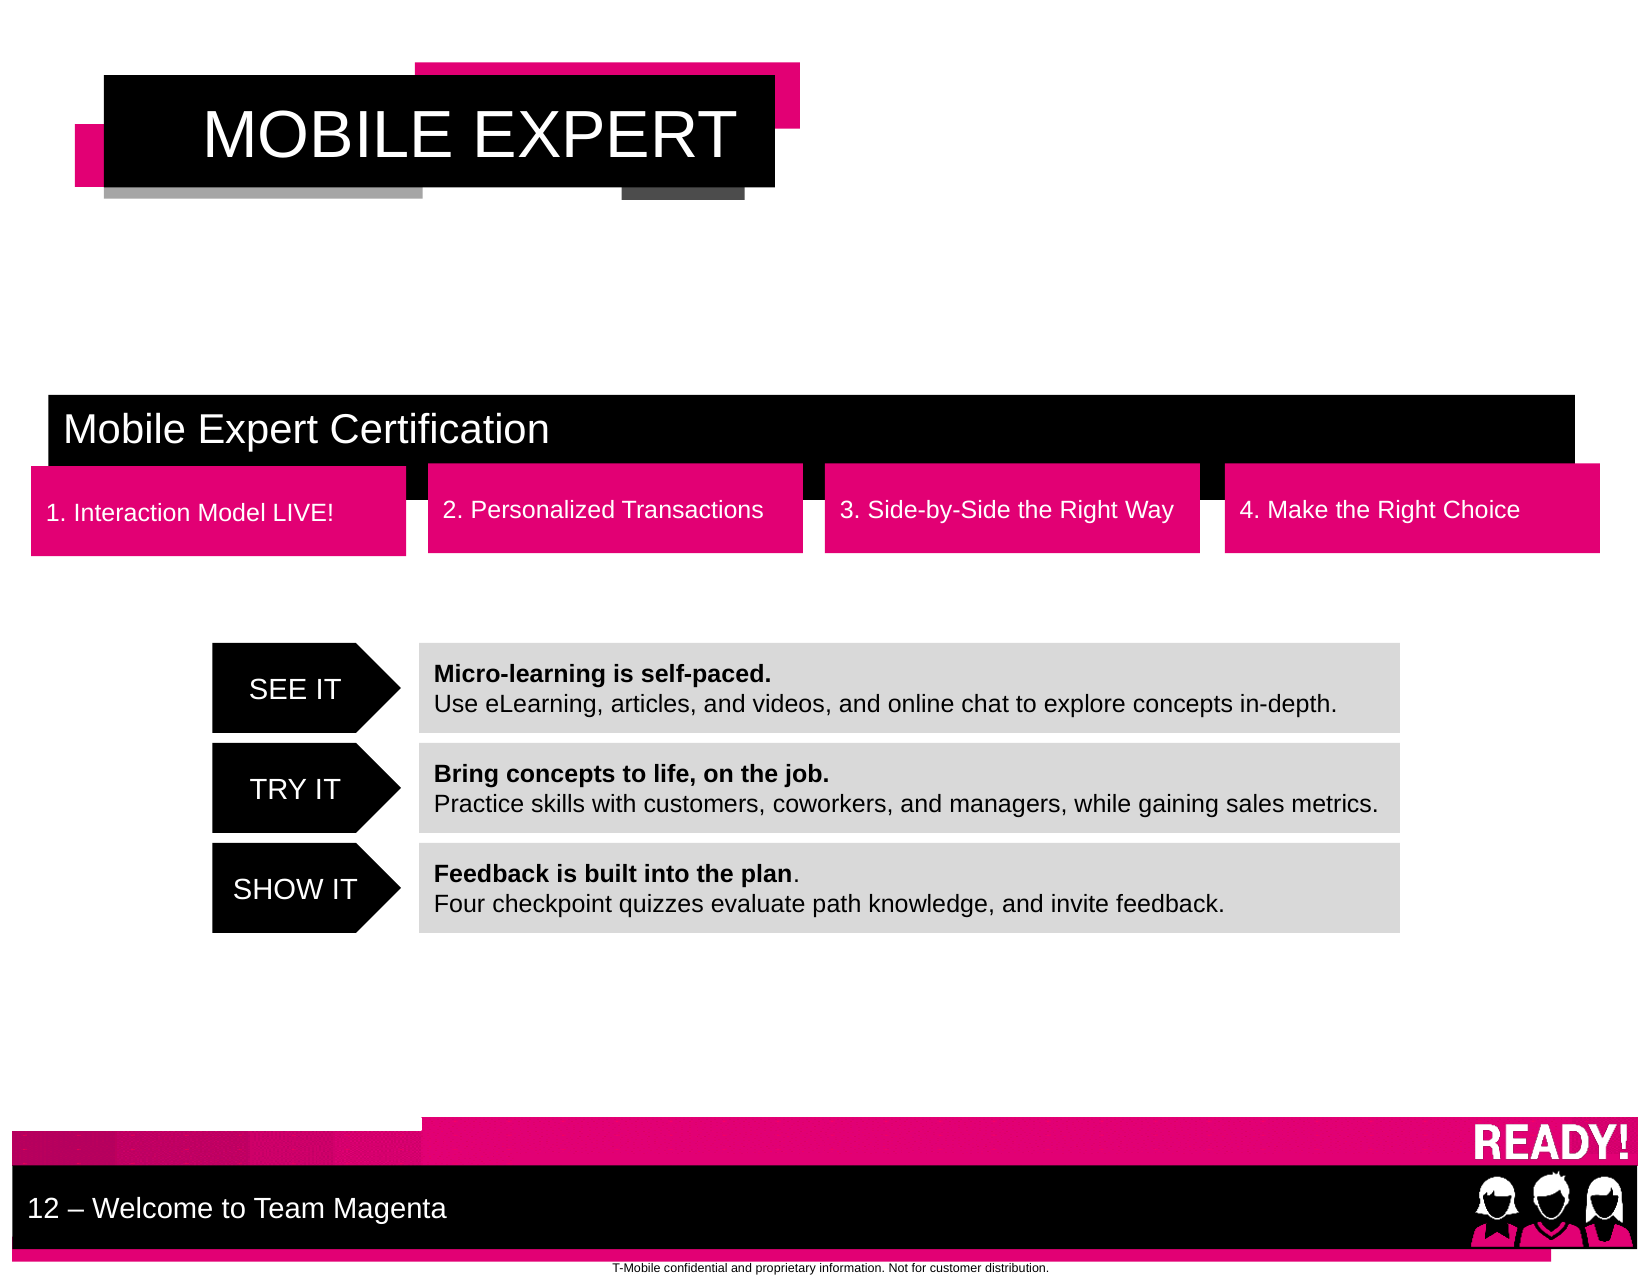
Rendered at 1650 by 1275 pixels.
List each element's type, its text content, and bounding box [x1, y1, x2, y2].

text_box 2. Personalized Transactions [428, 463, 803, 554]
text_box SHOW IT [212, 842, 401, 933]
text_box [12, 1104, 1646, 1275]
text_box 4. Make the Right Choice [1224, 463, 1600, 554]
text_box Feedback is built into the plan. Four checkpoint quizzes evaluate path knowledge, and invite feedback. [419, 842, 1400, 933]
text_box 3. Side-by-Side the Right Way [824, 463, 1200, 554]
text_box Bring concepts to life, on the job. Practice skills with customers, coworkers, and managers, while gaining sales metrics. [419, 742, 1400, 833]
text_box Micro-learning is self-paced. Use eLearning, articles, and videos, and online chat to explore concepts in-depth. [419, 642, 1400, 733]
text_box Mobile Expert Certification [48, 394, 1575, 500]
text_box TRY IT [212, 742, 401, 833]
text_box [74, 62, 801, 201]
text_box 1. Interaction Model LIVE! [31, 466, 407, 557]
text_box SEE IT [212, 642, 401, 733]
